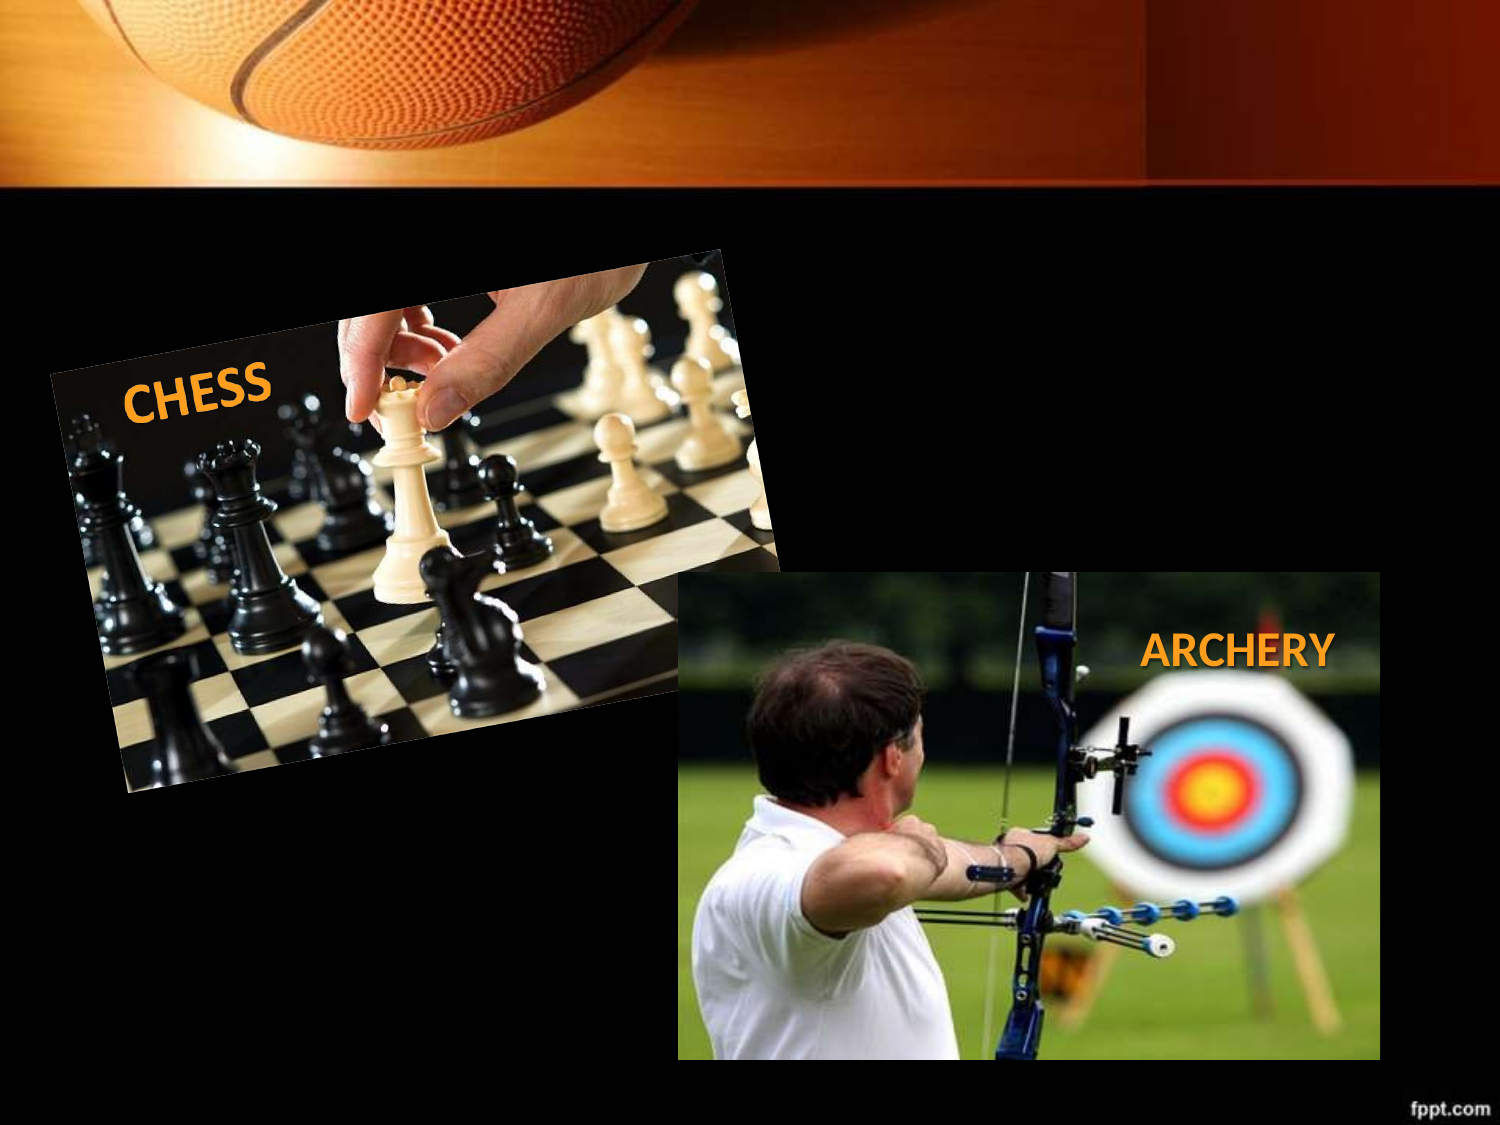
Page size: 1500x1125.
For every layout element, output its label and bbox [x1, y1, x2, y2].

text_box [49, 249, 1381, 1060]
picture [0, 0, 1500, 1125]
